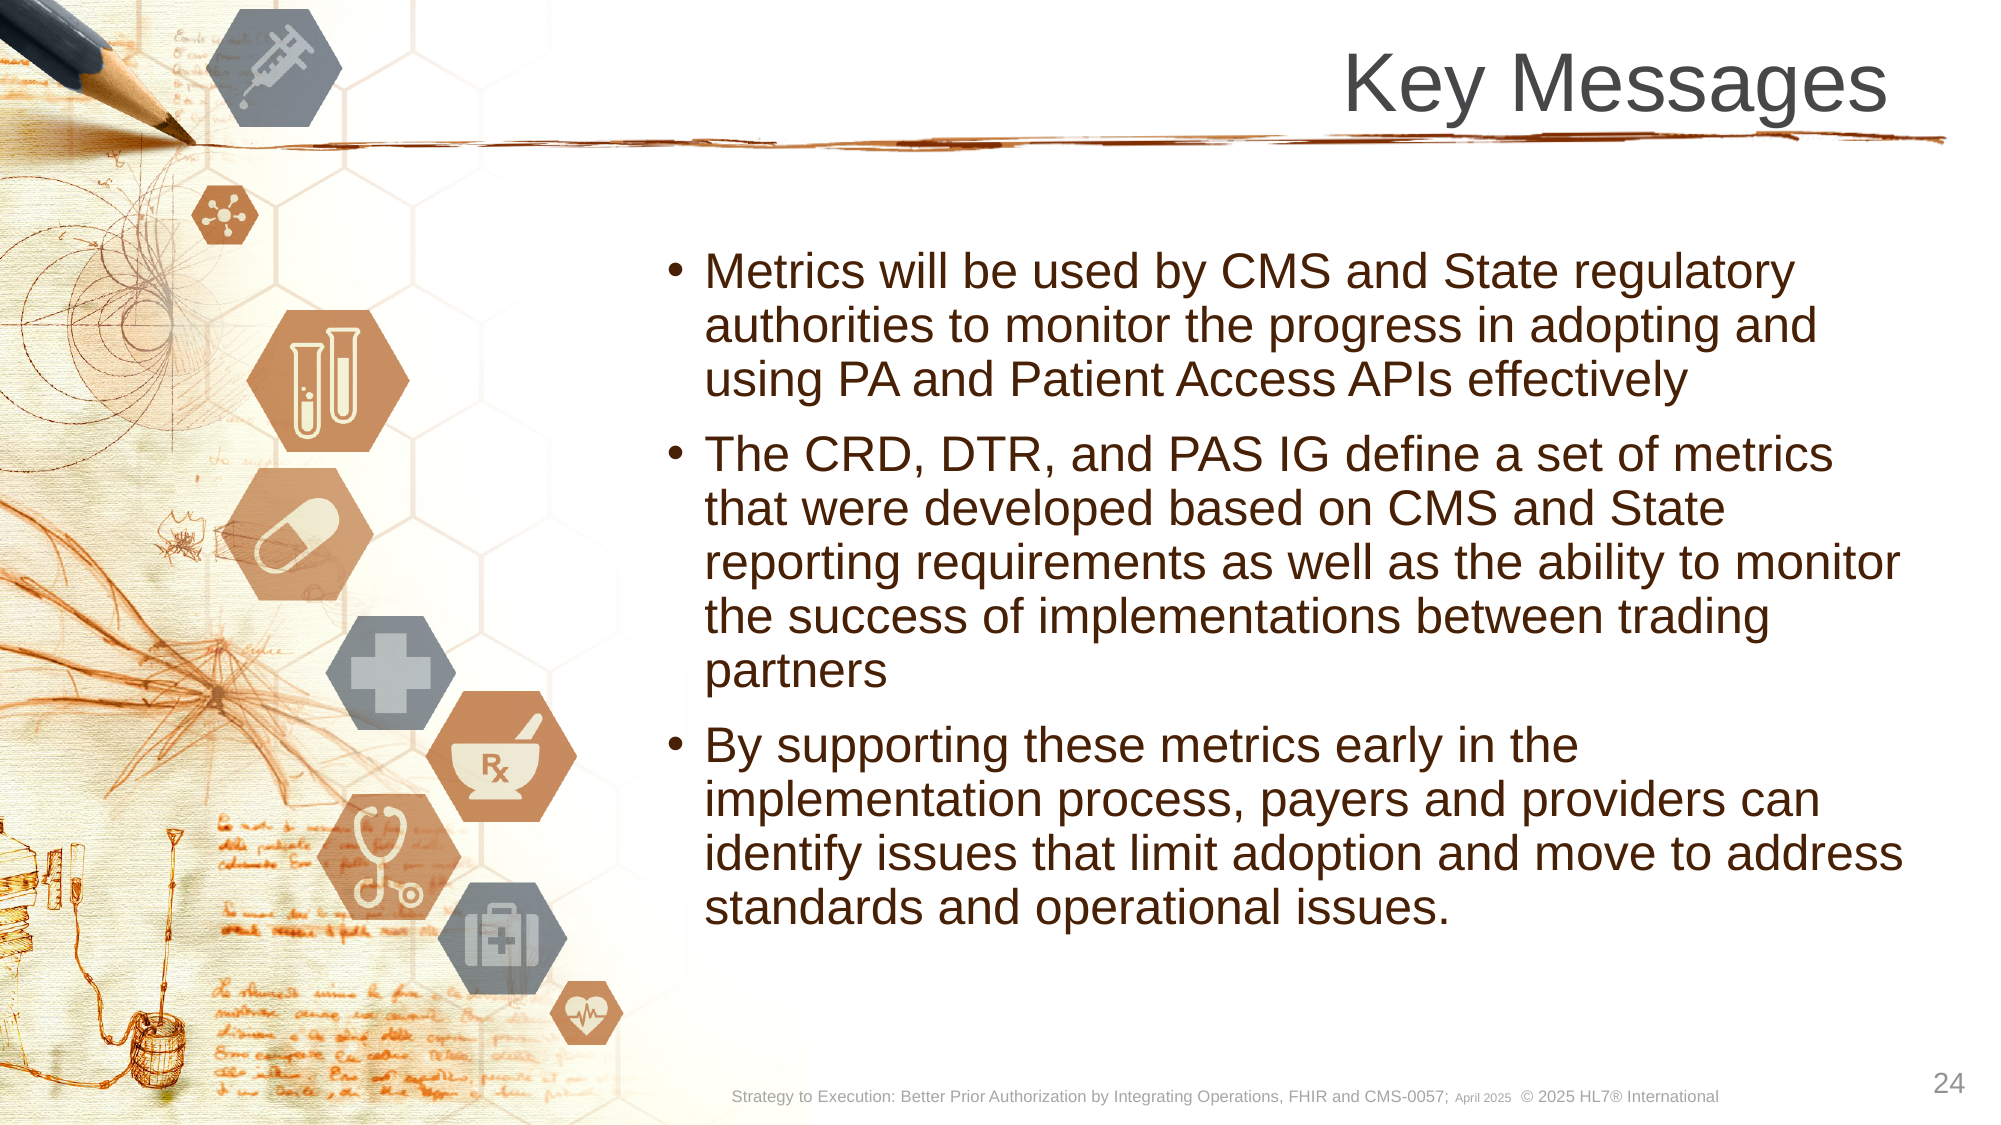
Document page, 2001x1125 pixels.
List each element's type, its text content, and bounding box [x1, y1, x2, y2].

slide_number 24 [1870, 1064, 1966, 1125]
picture [0, 0, 1949, 1125]
title Key Messages [648, 32, 1904, 160]
list Metrics will be used by CMS and State regulatory authorities to monitor the progress in adopting and using PA and Patient Access APIs effectively The CRD, DTR, and PAS IG define a set of metrics that were developed based on CMS and State reporting requirements as well as the ability to monitor the success of implementations between trading partners By supporting these metrics early in the implementation process, payers and providers can identify issues that limit adoption and move to address standards and operational issues. [652, 238, 1940, 1056]
